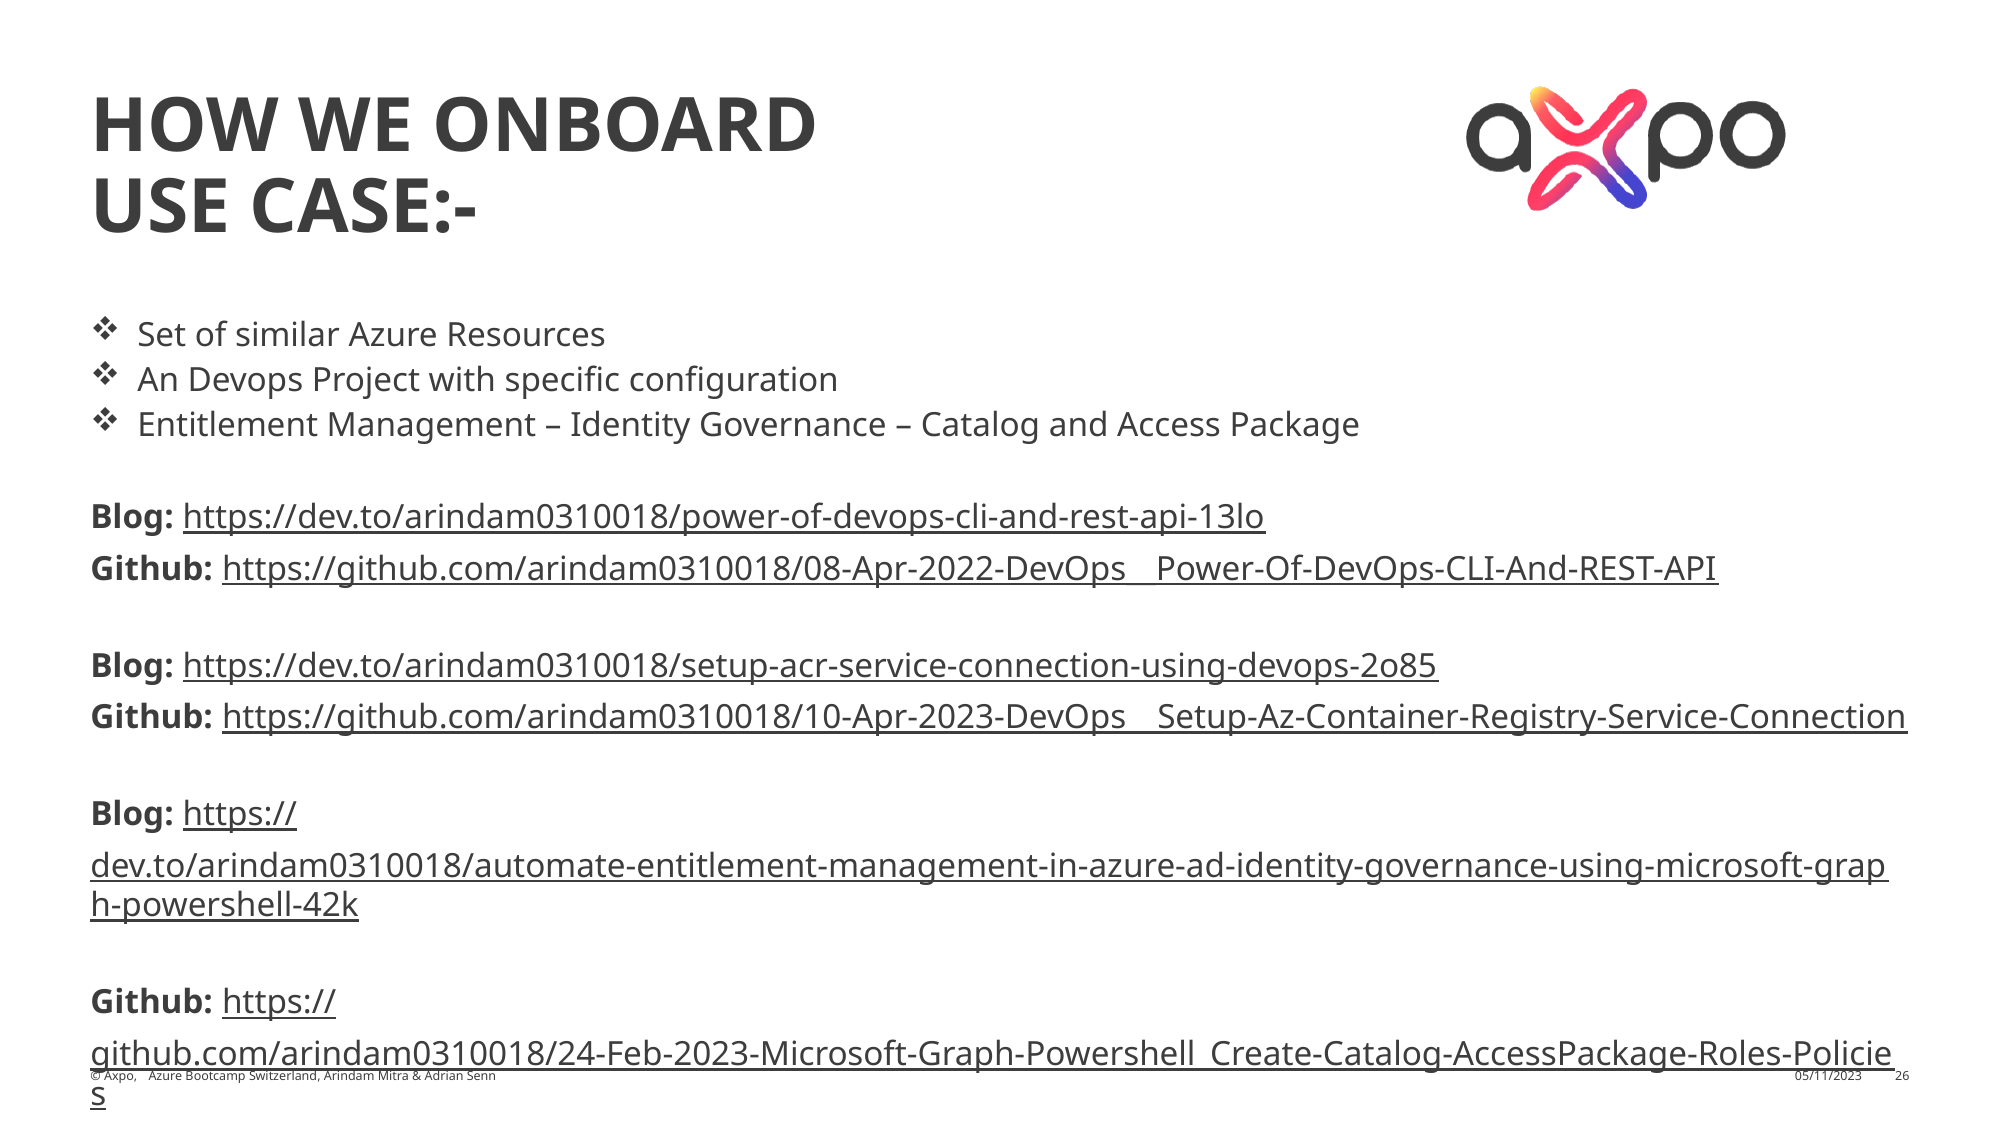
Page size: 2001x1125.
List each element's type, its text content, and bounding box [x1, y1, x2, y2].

list Set of similar Azure Resources An Devops Project with specific configuration Entitlement Management – Identity Governance – Catalog and Access Package Blog: https://dev.to/arindam0310018/power-of-devops-cli-and-rest-api-13lo Github: https://github.com/arindam0310018/08-Apr-2022-DevOps__Power-Of-DevOps-CLI-And-REST-API Blog: https://dev.to/arindam0310018/setup-acr-service-connection-using-devops-2o85 Github: https://github.com/arindam0310018/10-Apr-2023-DevOps__Setup-Az-Container-Registry-Service-Connection Blog: https://dev.to/arindam0310018/automate-entitlement-management-in-azure-ad-identity-governance-using-microsoft-graph-powershell-42k Github: https://github.com/arindam0310018/24-Feb-2023-Microsoft-Graph-Powershell_Create-Catalog-AccessPackage-Roles-Policies [90, 267, 1910, 1059]
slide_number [1771, 1068, 1862, 1086]
slide_number 26 [1862, 1068, 1910, 1086]
title HOW WE ONBOARD USE CASE:- [90, 87, 1910, 265]
footer Azure Bootcamp Switzerland, Arindam Mitra & Adrian Senn [148, 1068, 1719, 1086]
picture [1436, 58, 1813, 238]
